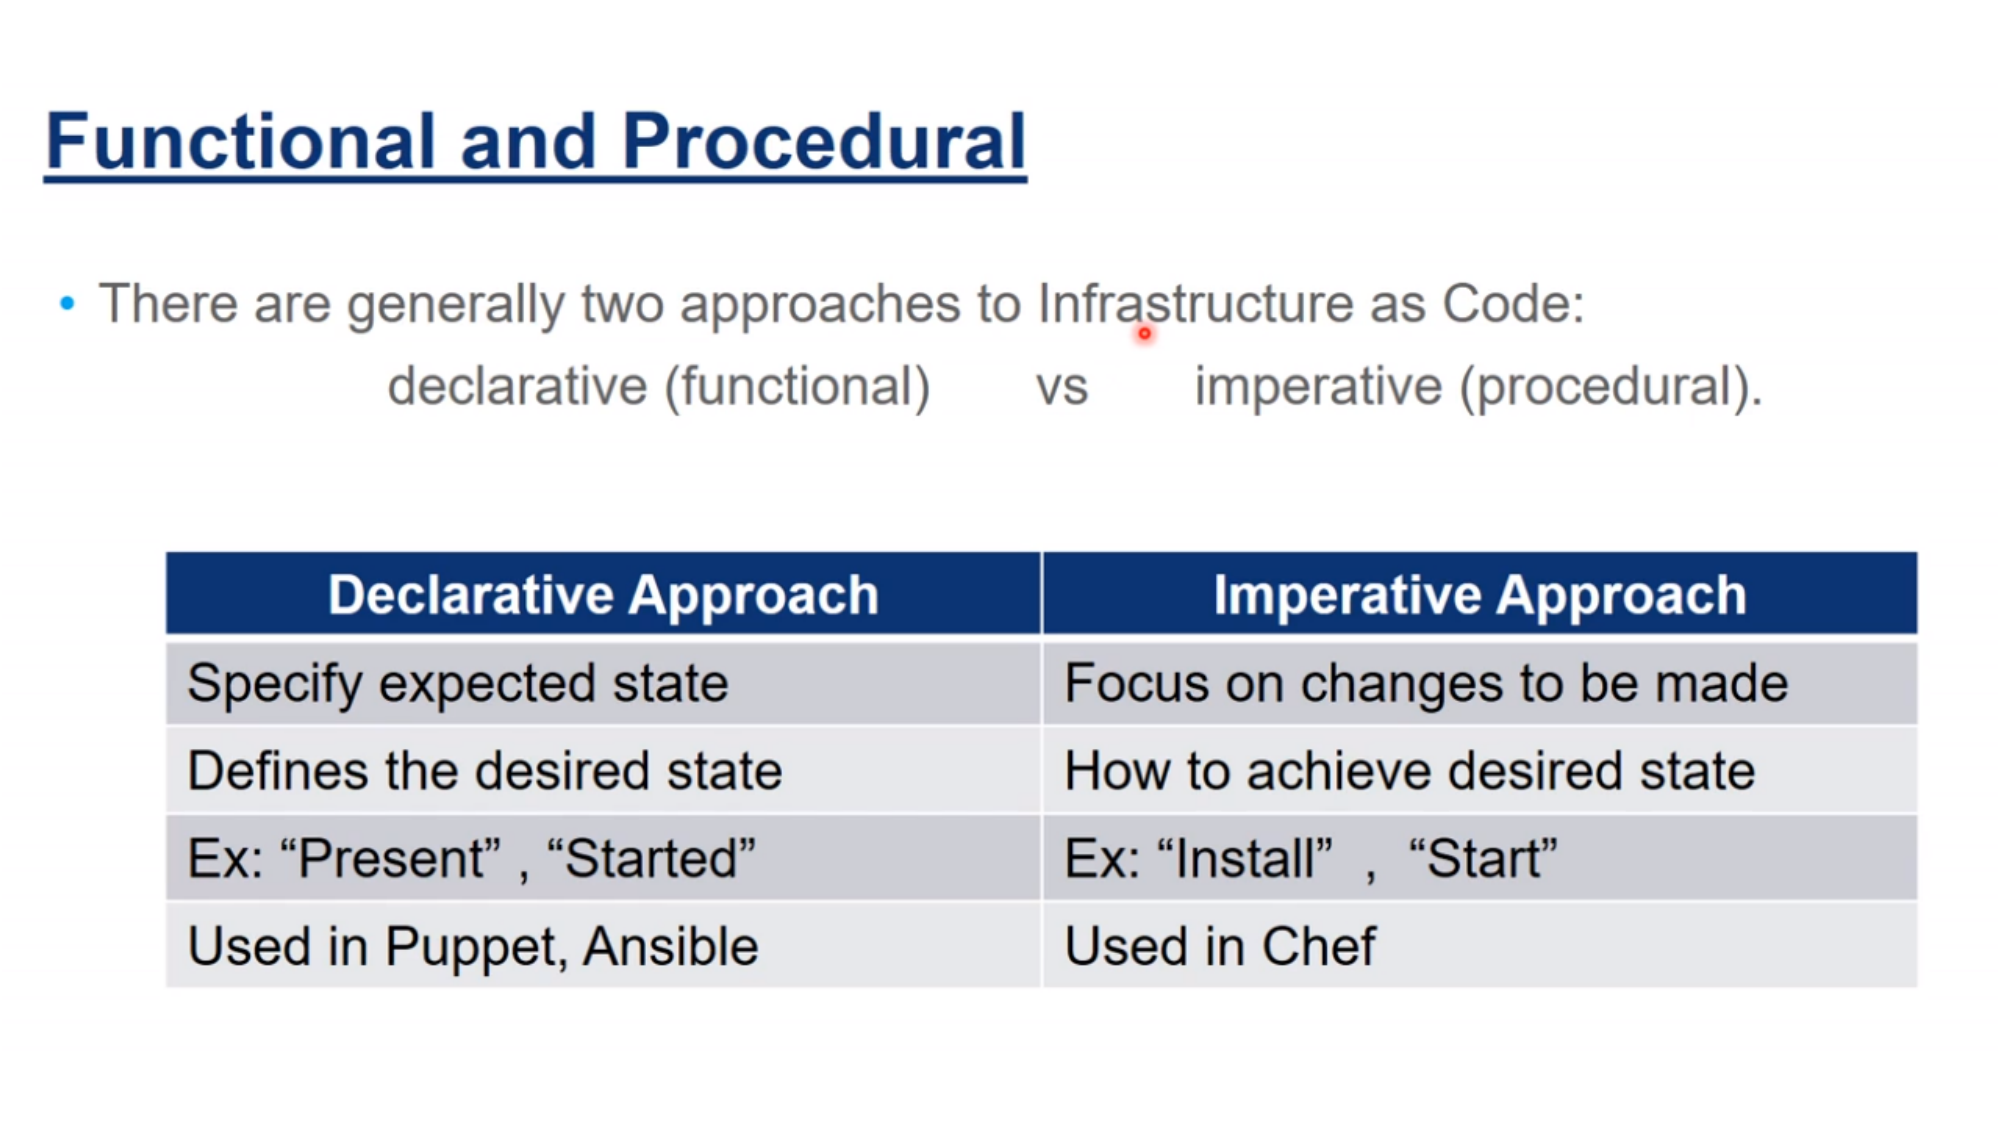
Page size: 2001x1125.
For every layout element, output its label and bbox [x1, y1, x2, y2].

picture [2, 64, 1998, 1061]
